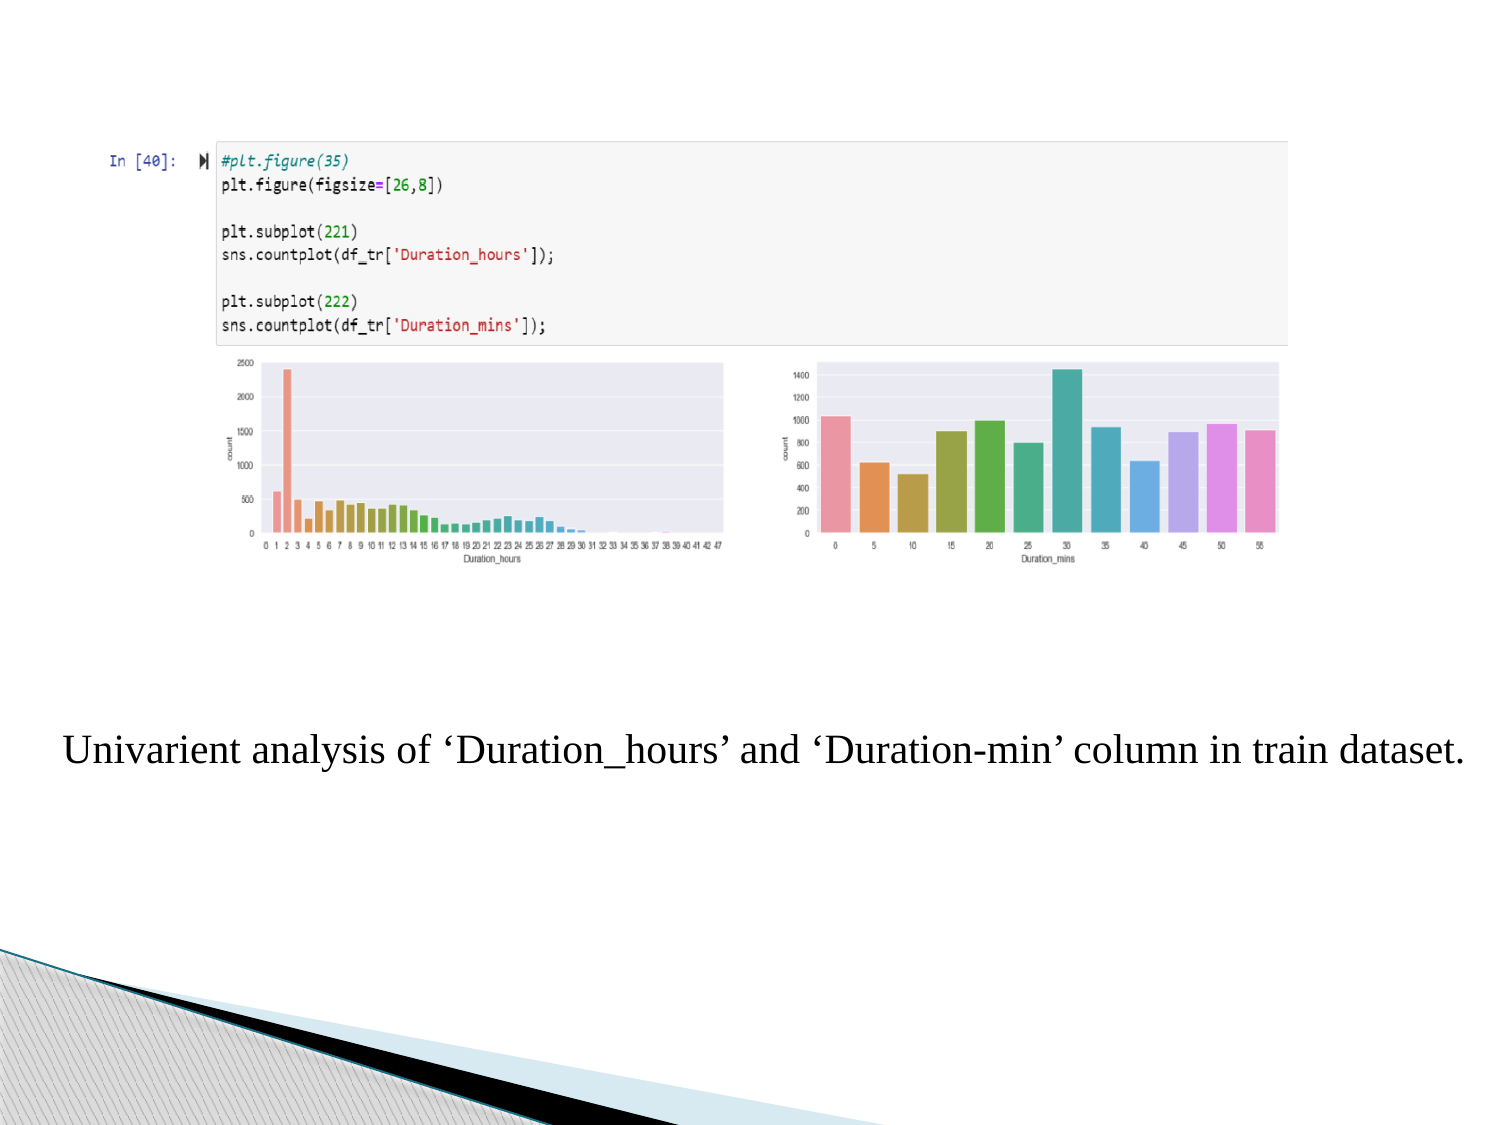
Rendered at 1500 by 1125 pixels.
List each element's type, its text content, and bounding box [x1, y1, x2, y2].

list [99, 137, 1288, 576]
text_box Univarient analysis of ‘Duration_hours’ and ‘Duration-min’ column in train dataset. [62, 722, 1499, 773]
